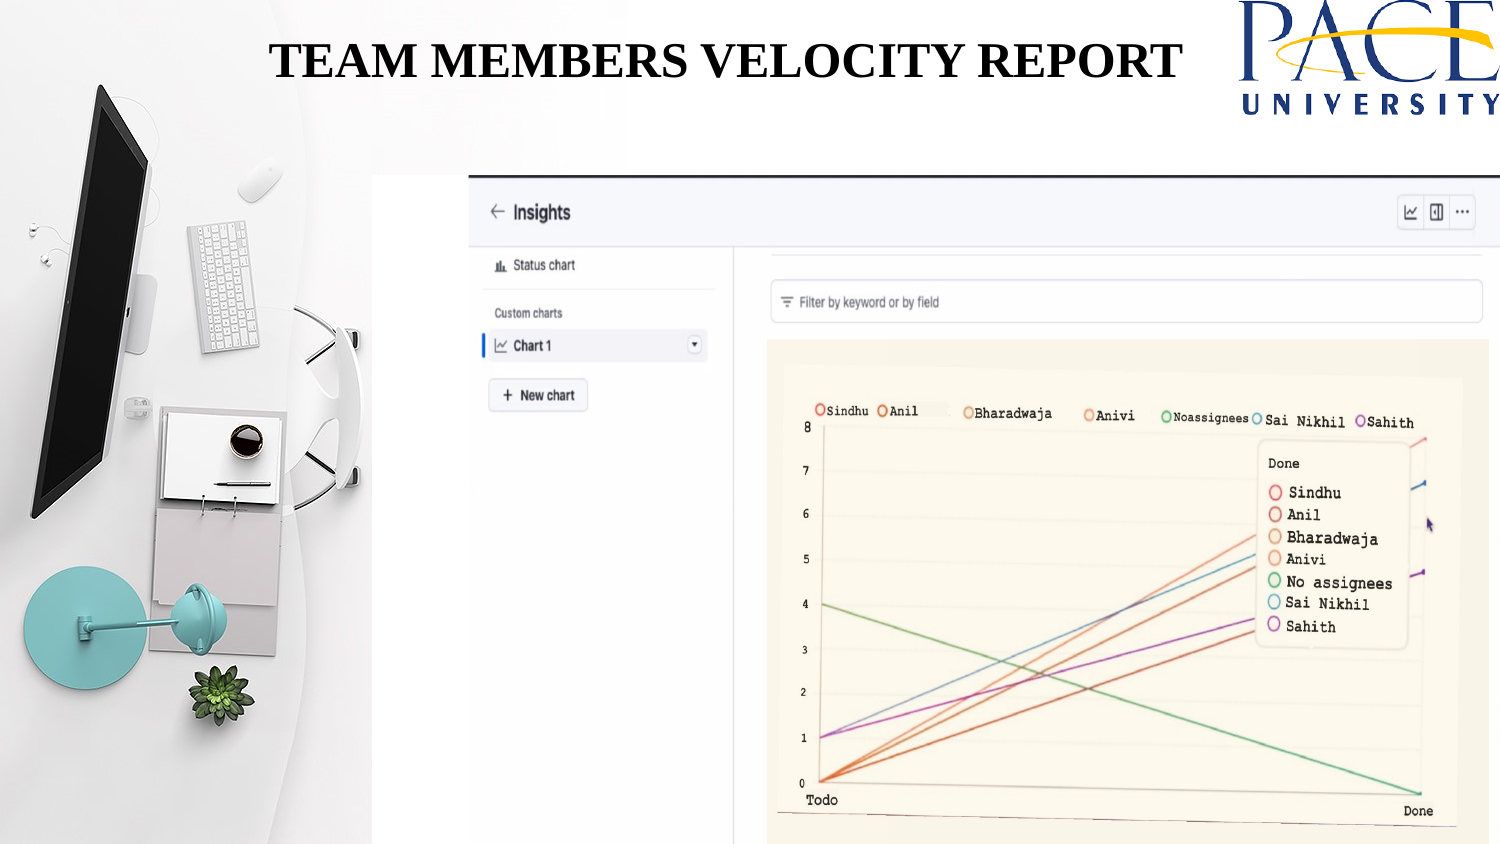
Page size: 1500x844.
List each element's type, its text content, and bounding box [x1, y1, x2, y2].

list TEAM MEMBERS VELOCITY REPORT [253, 20, 594, 115]
picture [0, 0, 1500, 844]
